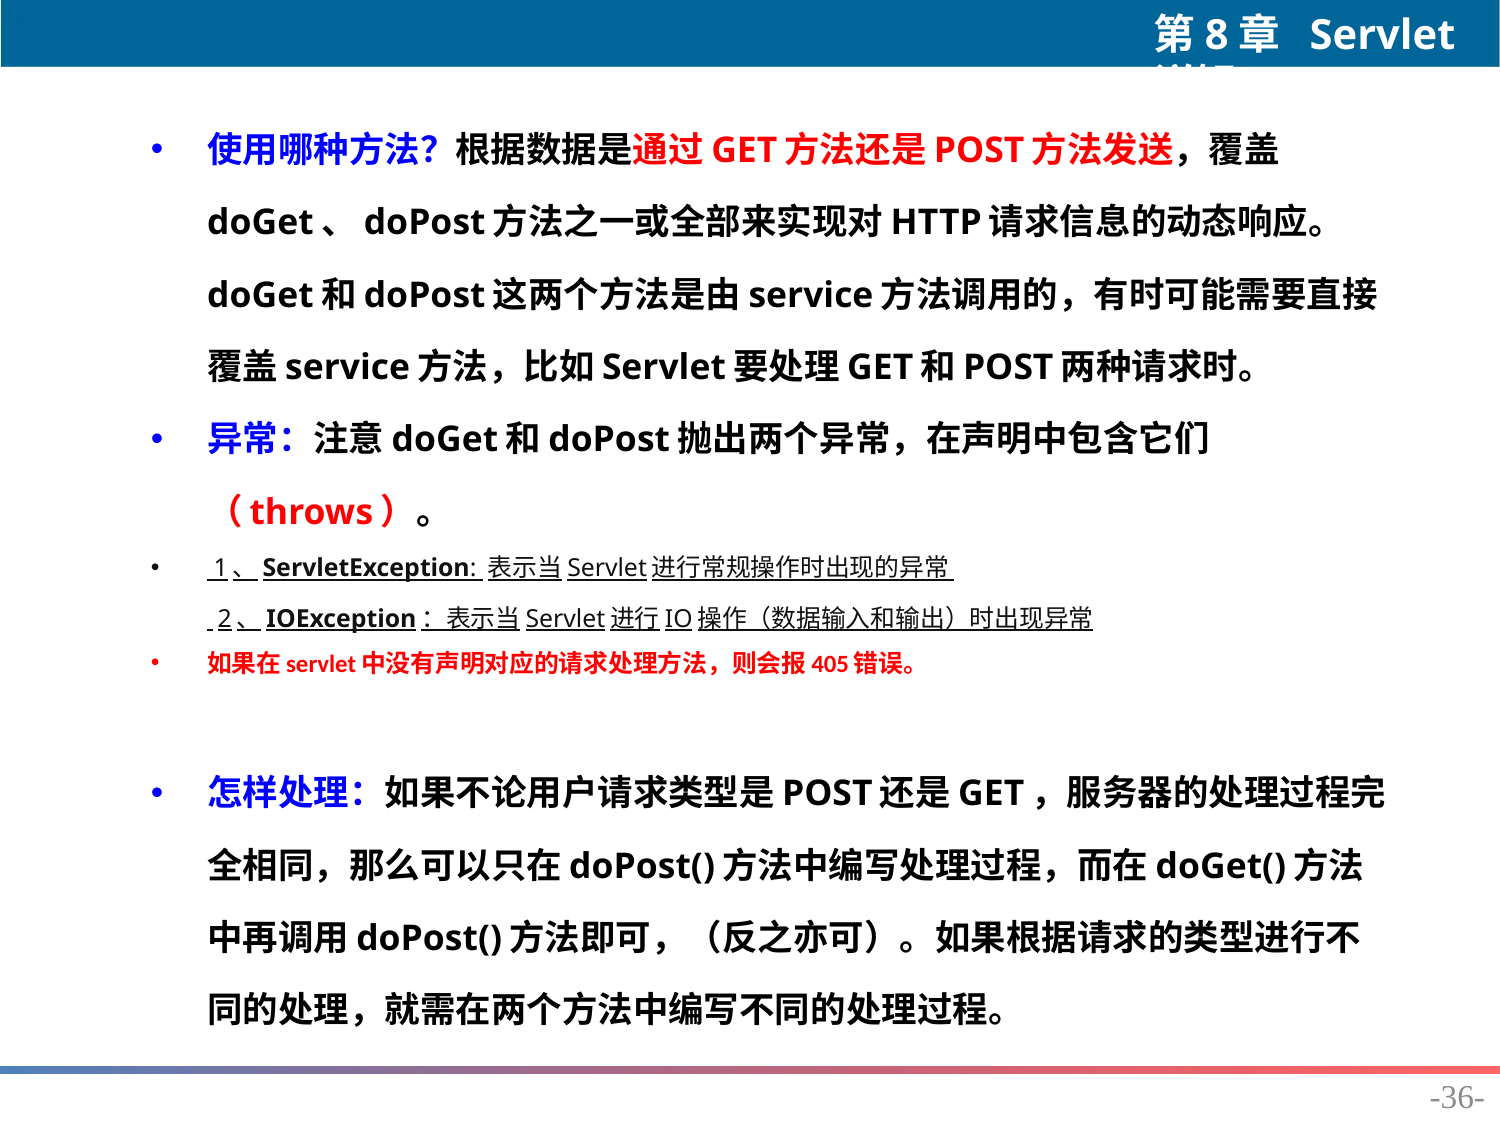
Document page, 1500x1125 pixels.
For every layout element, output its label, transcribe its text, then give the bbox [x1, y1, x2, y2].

slide_number -36- [1149, 1065, 1500, 1125]
list 使用哪种方法？根据数据是通过GET方法还是POST方法发送，覆盖doGet、doPost方法之一或全部来实现对HTTP请求信息的动态响应。 doGet和doPost这两个方法是由service方法调用的，有时可能需要直接覆盖service方法，比如Servlet要处理GET和POST两种请求时。 异常：注意doGet和doPost抛出两个异常，在声明中包含它们 （throws）。 1、ServletException: 表示当Servlet进行常规操作时出现的异常 2、IOException：表示当Servlet进行IO操作（数据输入和输出）时出现异常 如果在servlet中没有声明对应的请求处理方法，则会报405错误。 怎样处理：如果不论用户请求类型是POST还是GET，服务器的处理过程完全相同，那么可以只在doPost()方法中编写处理过程，而在doGet()方法中再调用doPost()方法即可，（反之亦可）。如果根据请求的类型进行不同的处理，就需在两个方法中编写不同的处理过程。 [135, 90, 1412, 1047]
picture [1496, 0, 1500, 67]
